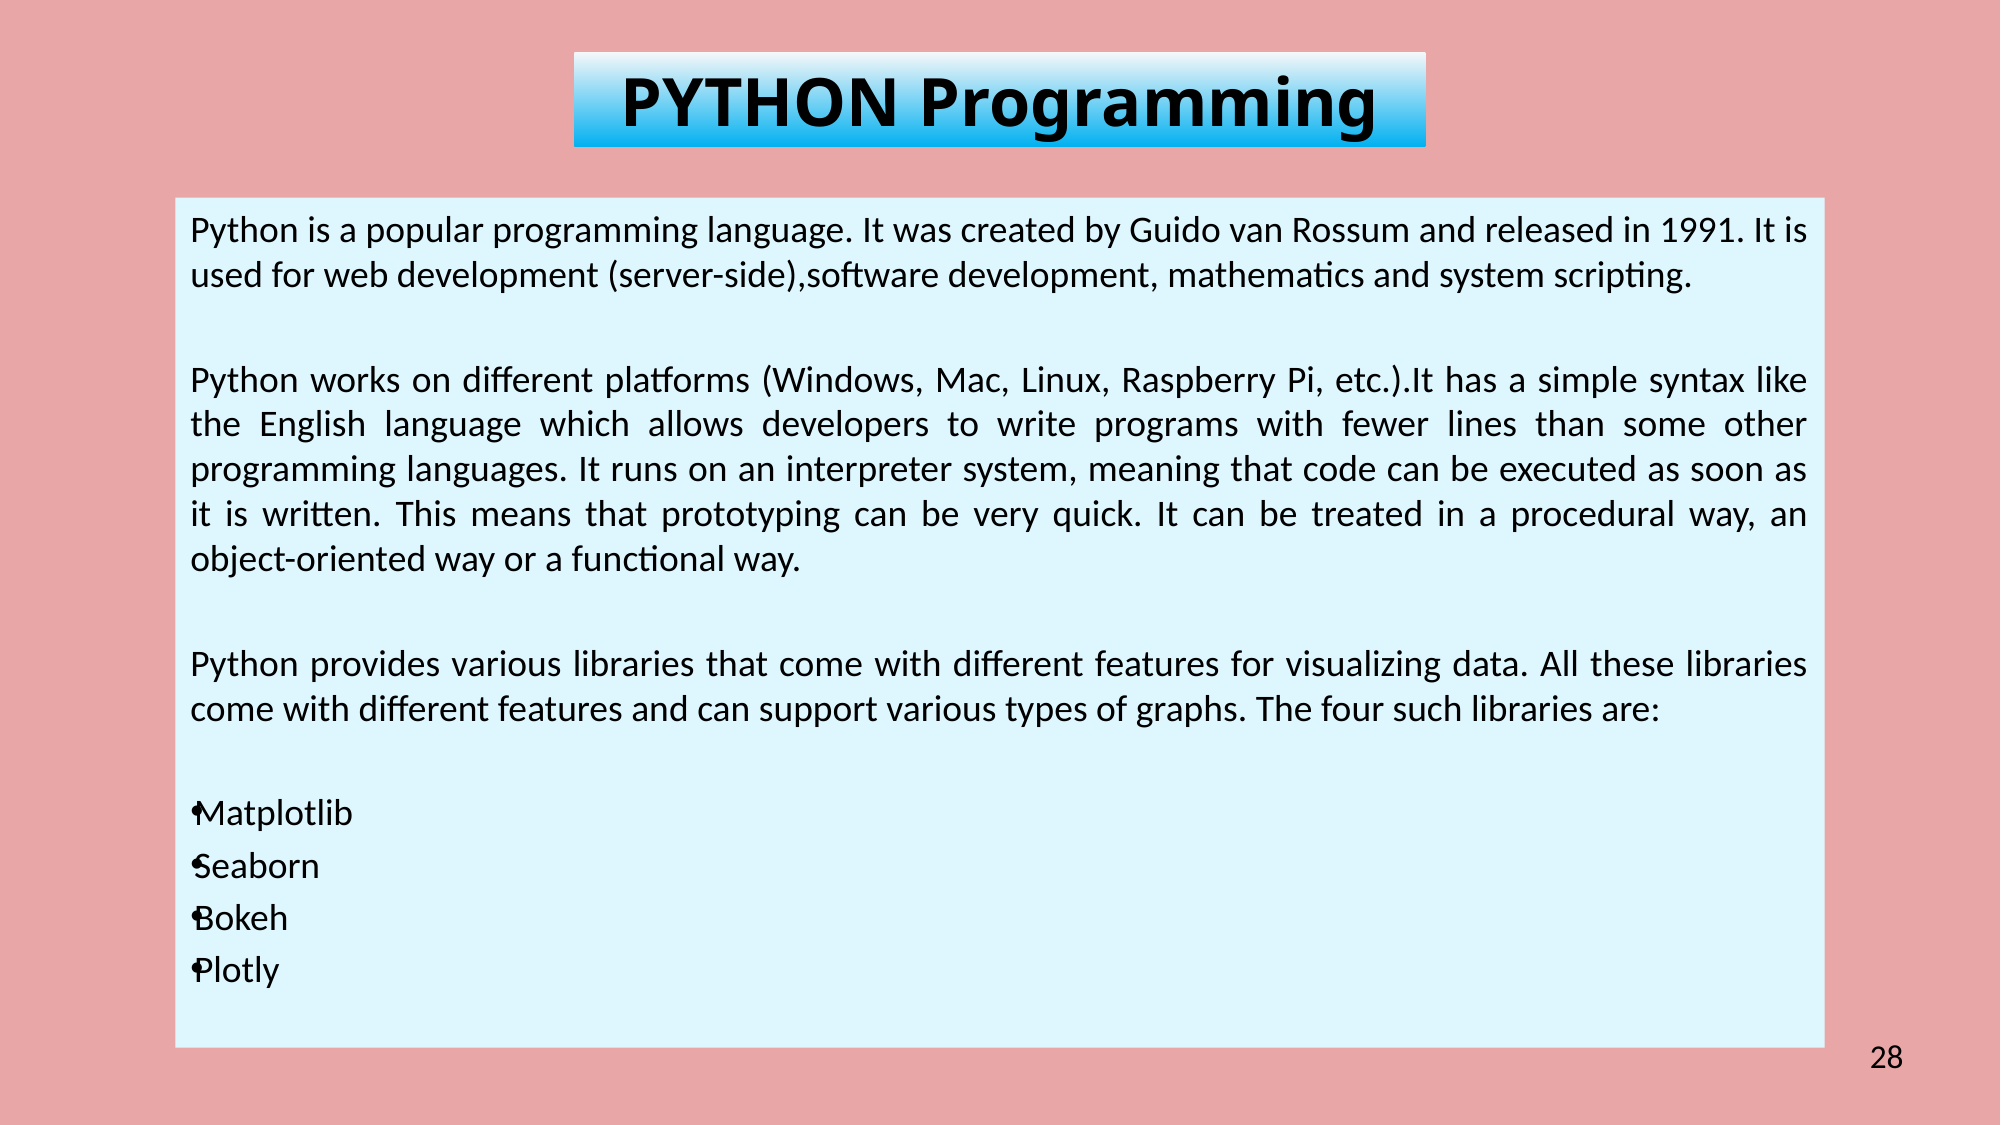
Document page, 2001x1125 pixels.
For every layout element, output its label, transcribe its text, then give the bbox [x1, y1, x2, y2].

slide_number 28 [1451, 1024, 1919, 1085]
text_box PYTHON Programming [574, 52, 1426, 147]
subtitle Python is a popular programming language. It was created by Guido van Rossum and released in 1991. It is used for web development (server-side),software development, mathematics and system scripting. Python works on different platforms (Windows, Mac, Linux, Raspberry Pi, etc.).It has a simple syntax like the English language which allows developers to write programs with fewer lines than some other programming languages. It runs on an interpreter system, meaning that code can be executed as soon as it is written. This means that prototyping can be very quick. It can be treated in a procedural way, an object-oriented way or a functional way. Python provides various libraries that come with different features for visualizing data. All these libraries come with different features and can support various types of graphs. The four such libraries are: Matplotlib Seaborn Bokeh Plotly [175, 197, 1825, 1048]
